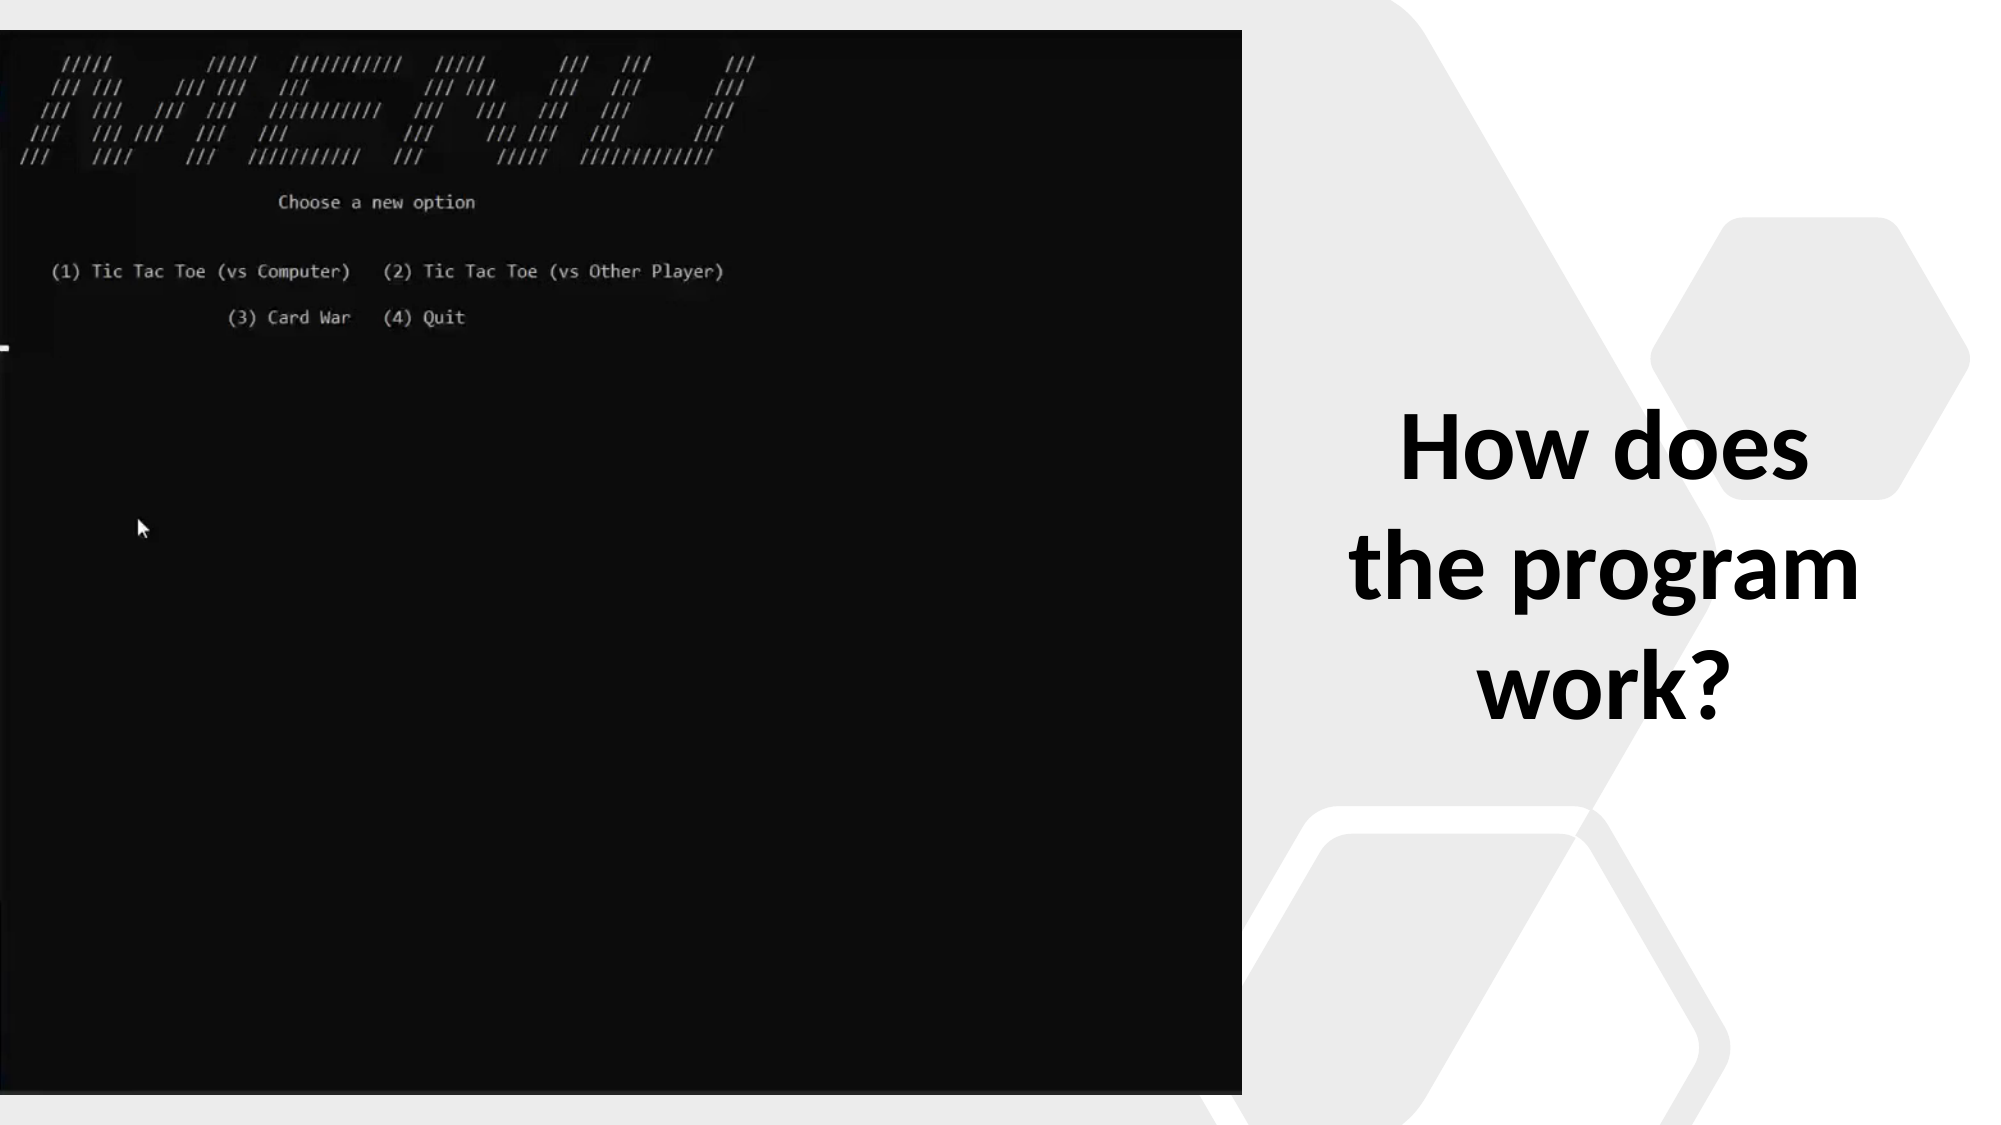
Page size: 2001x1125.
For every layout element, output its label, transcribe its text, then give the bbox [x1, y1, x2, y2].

text_box [1649, 216, 1972, 501]
text_box [0, 0, 1732, 1125]
text_box How does the program work? [1326, 371, 1884, 747]
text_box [0, 29, 1242, 1095]
